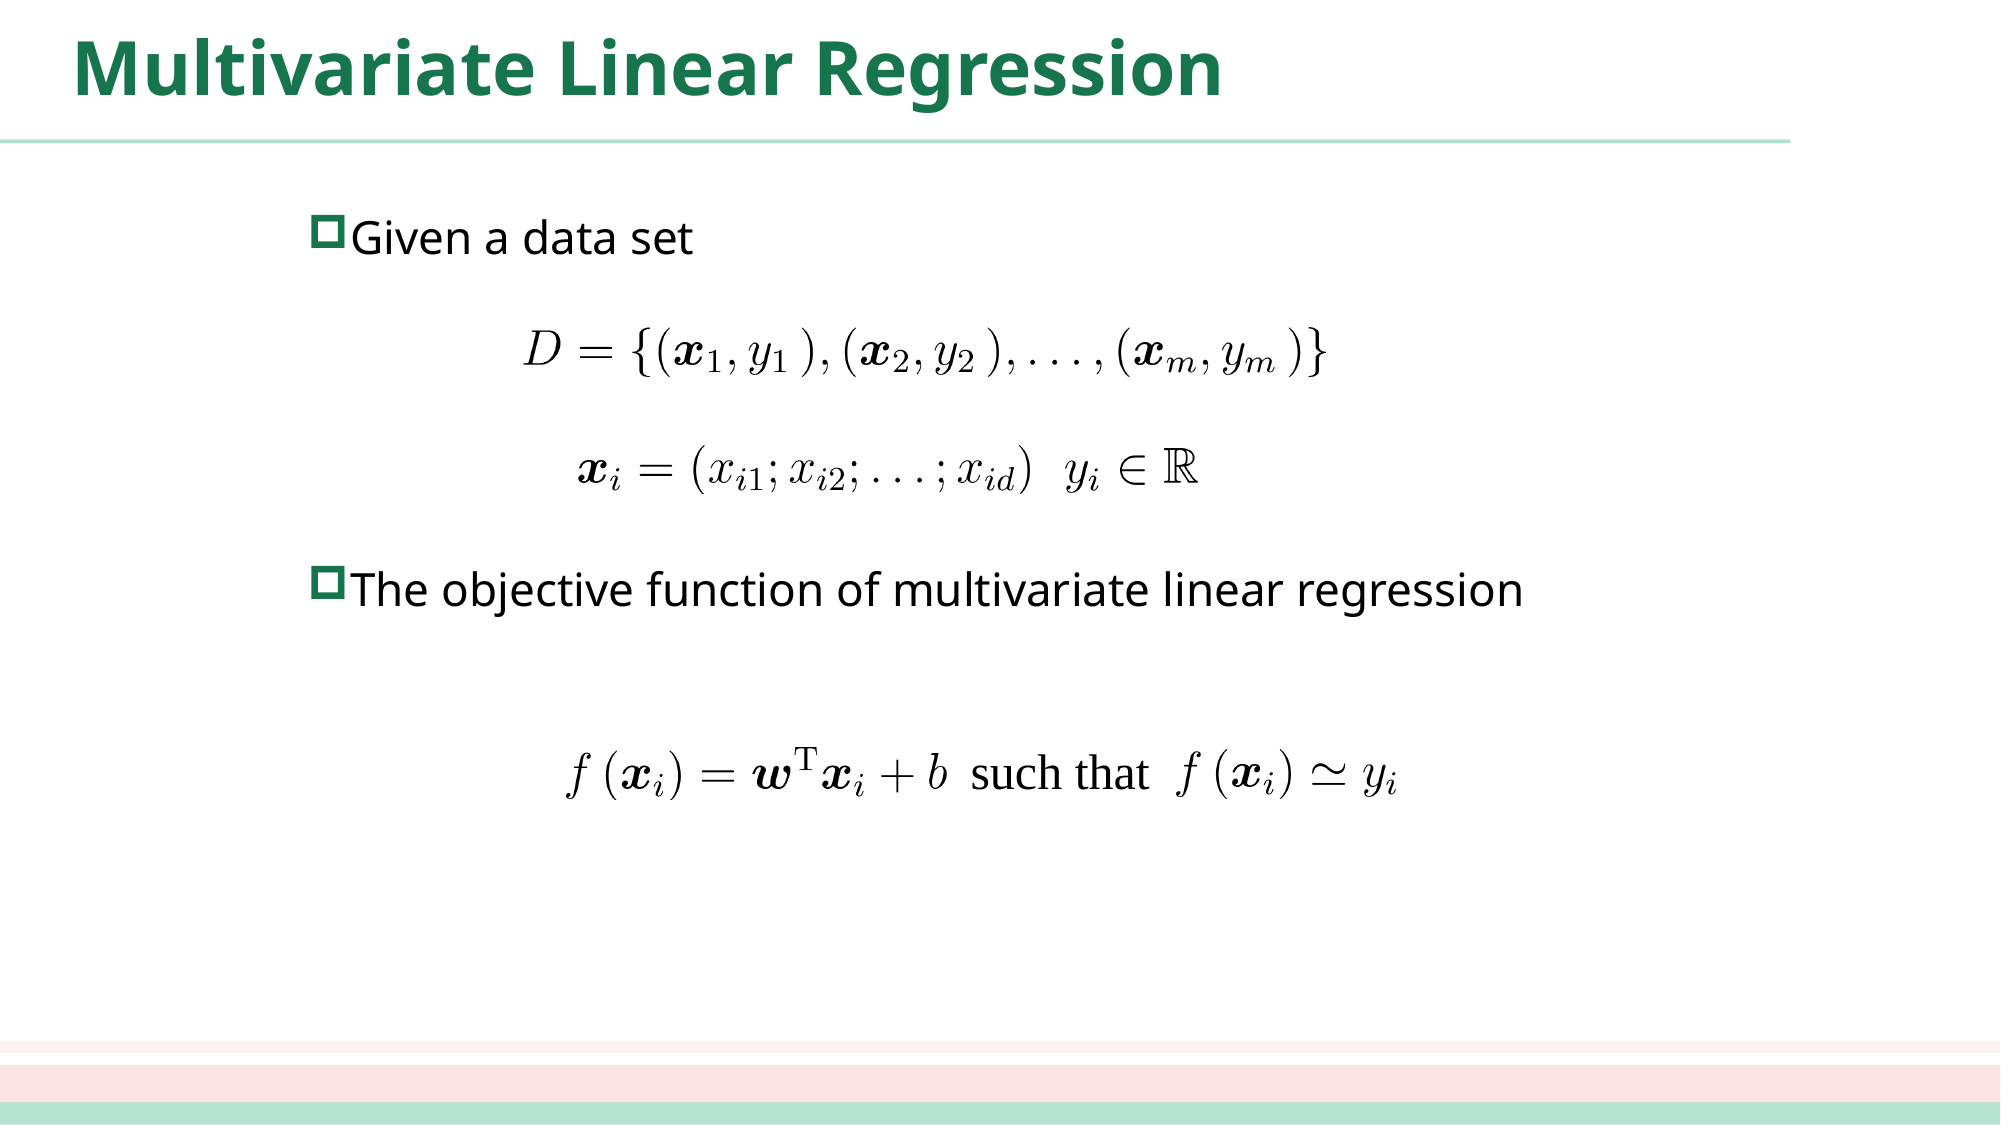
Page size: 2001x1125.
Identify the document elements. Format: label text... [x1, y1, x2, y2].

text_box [576, 441, 1032, 499]
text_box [564, 743, 948, 805]
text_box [1063, 444, 1200, 496]
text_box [521, 323, 1328, 381]
text_box such that [955, 731, 1252, 807]
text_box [1174, 745, 1398, 803]
list Given a data set The objective function of multivariate linear regression [292, 207, 1707, 973]
title Multivariate Linear Regression [56, 7, 1782, 135]
picture [0, 0, 2001, 1125]
